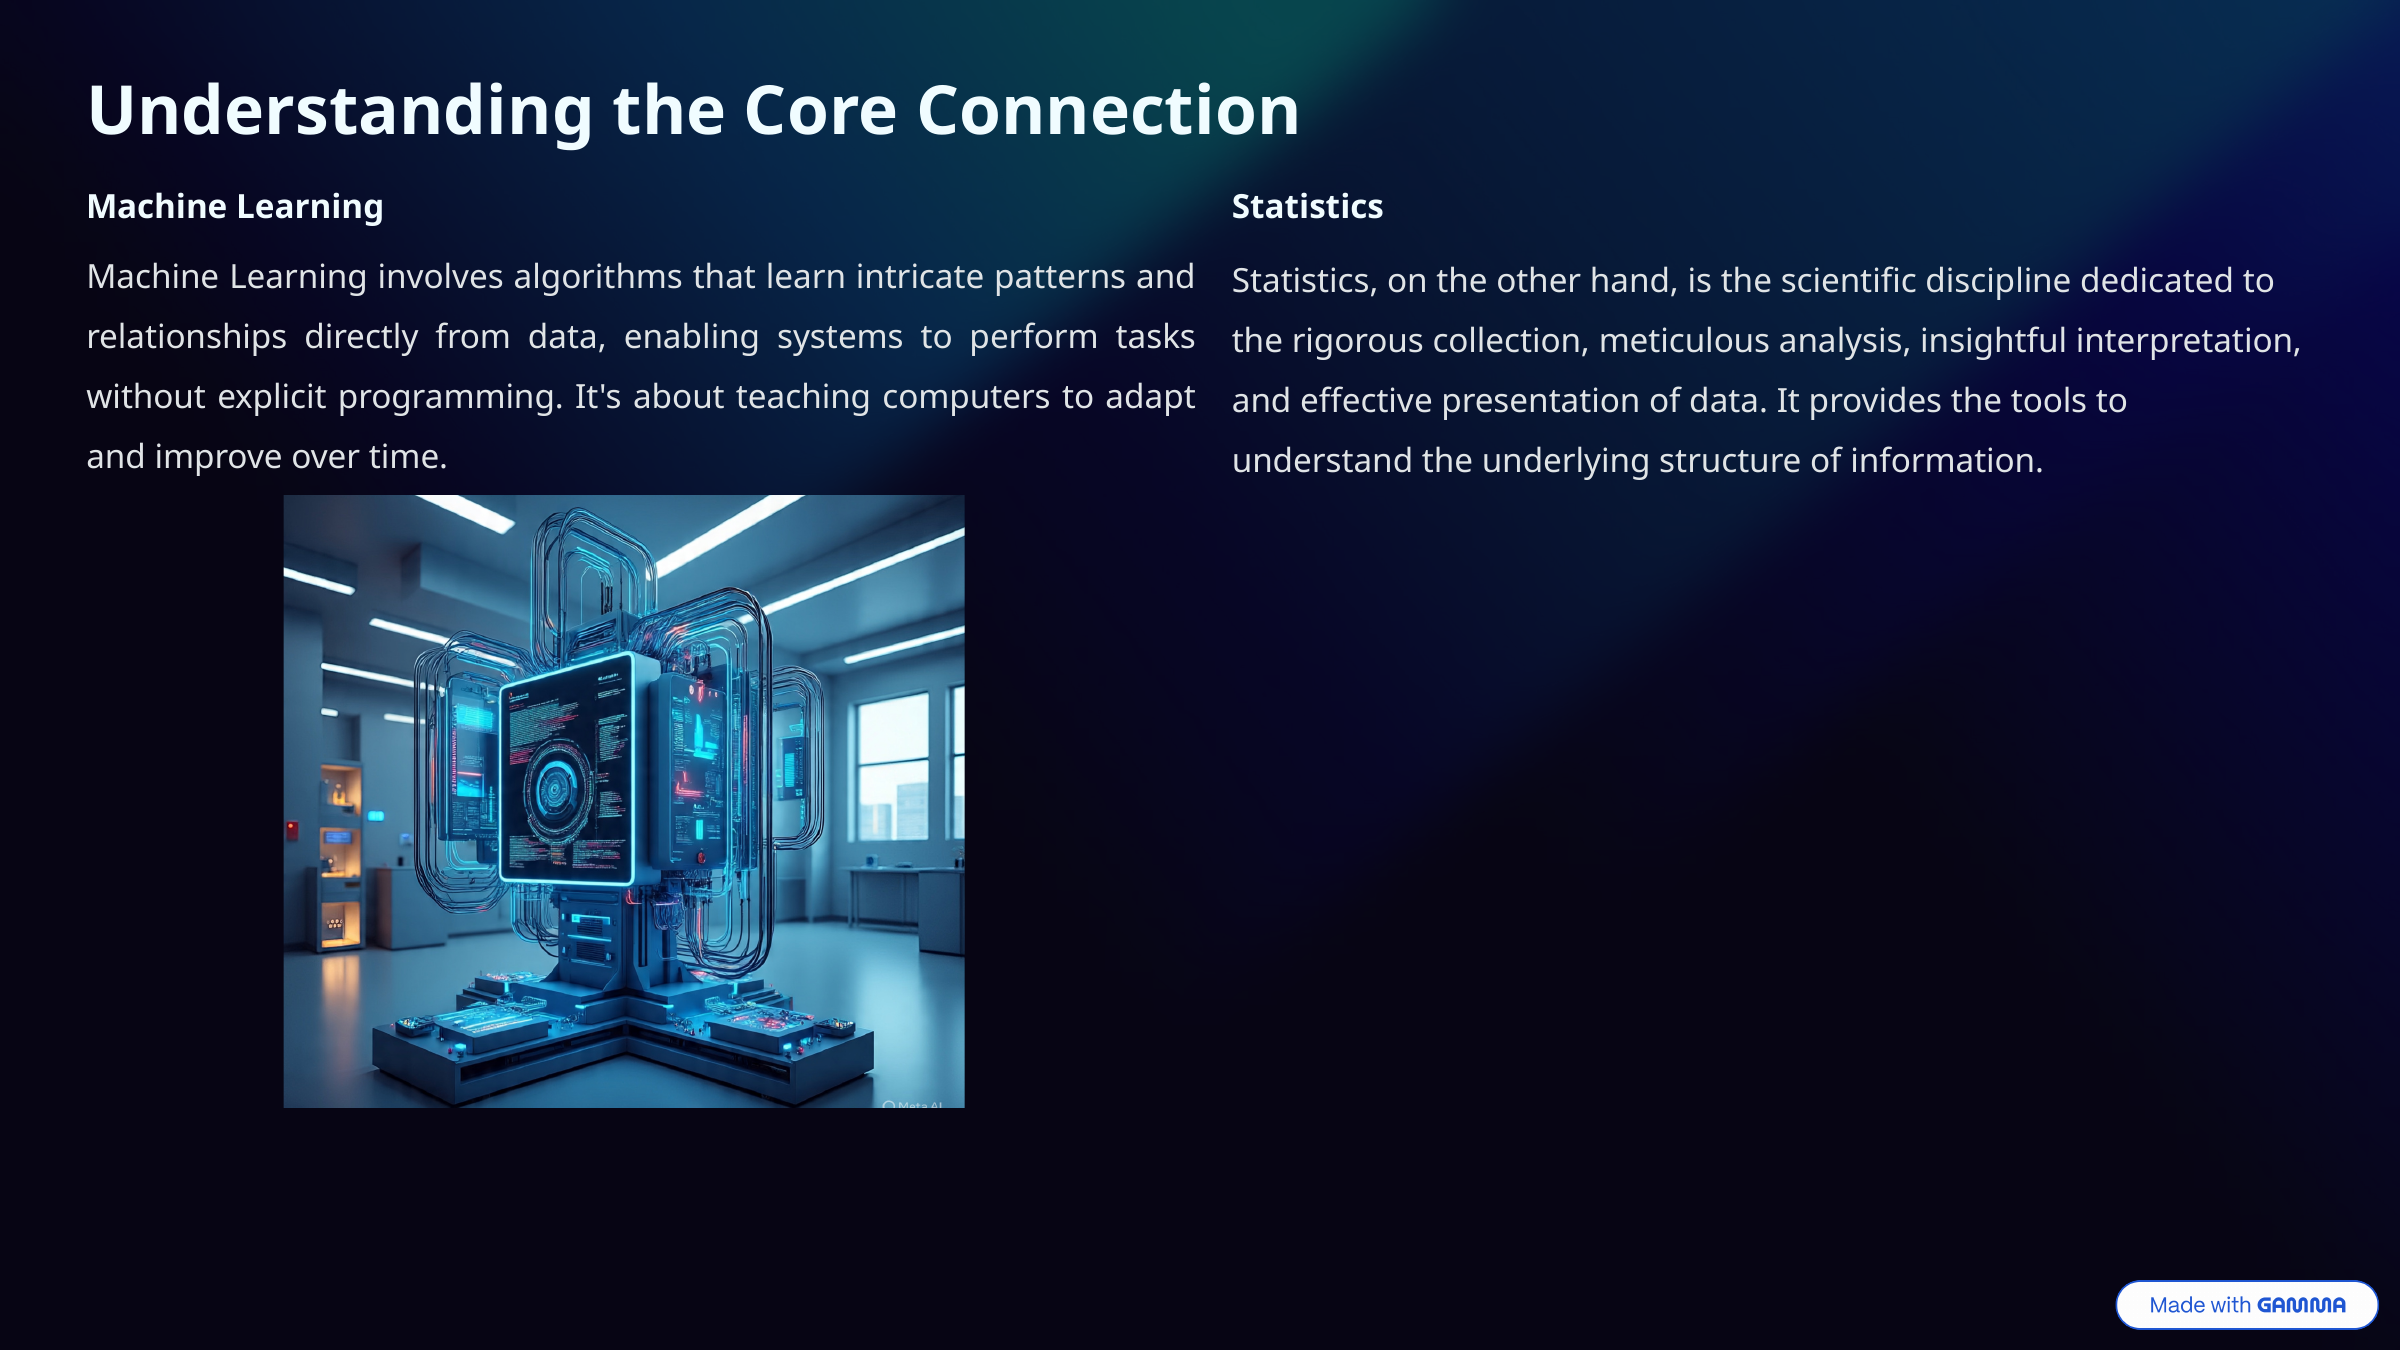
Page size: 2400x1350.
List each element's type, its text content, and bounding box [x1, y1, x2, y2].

text_box Machine Learning [86, 194, 332, 226]
picture [2106, 1271, 2389, 1339]
picture [283, 495, 965, 1108]
text_box Understanding the Core Connection [86, 64, 1230, 149]
text_box Statistics, on the other hand, is the scientific discipline dedicated to the rigorous collection, meticulous analysis, insightful interpretation, and effective presentation of data. It provides the tools to understand the underlying structure of information. [1231, 239, 2317, 346]
text_box Machine Learning involves algorithms that learn intricate patterns and relationships directly from data, enabling systems to perform tasks without explicit programming. It's about teaching computers to adapt and improve over time. [86, 235, 1198, 404]
text_box Statistics [1231, 194, 1478, 226]
